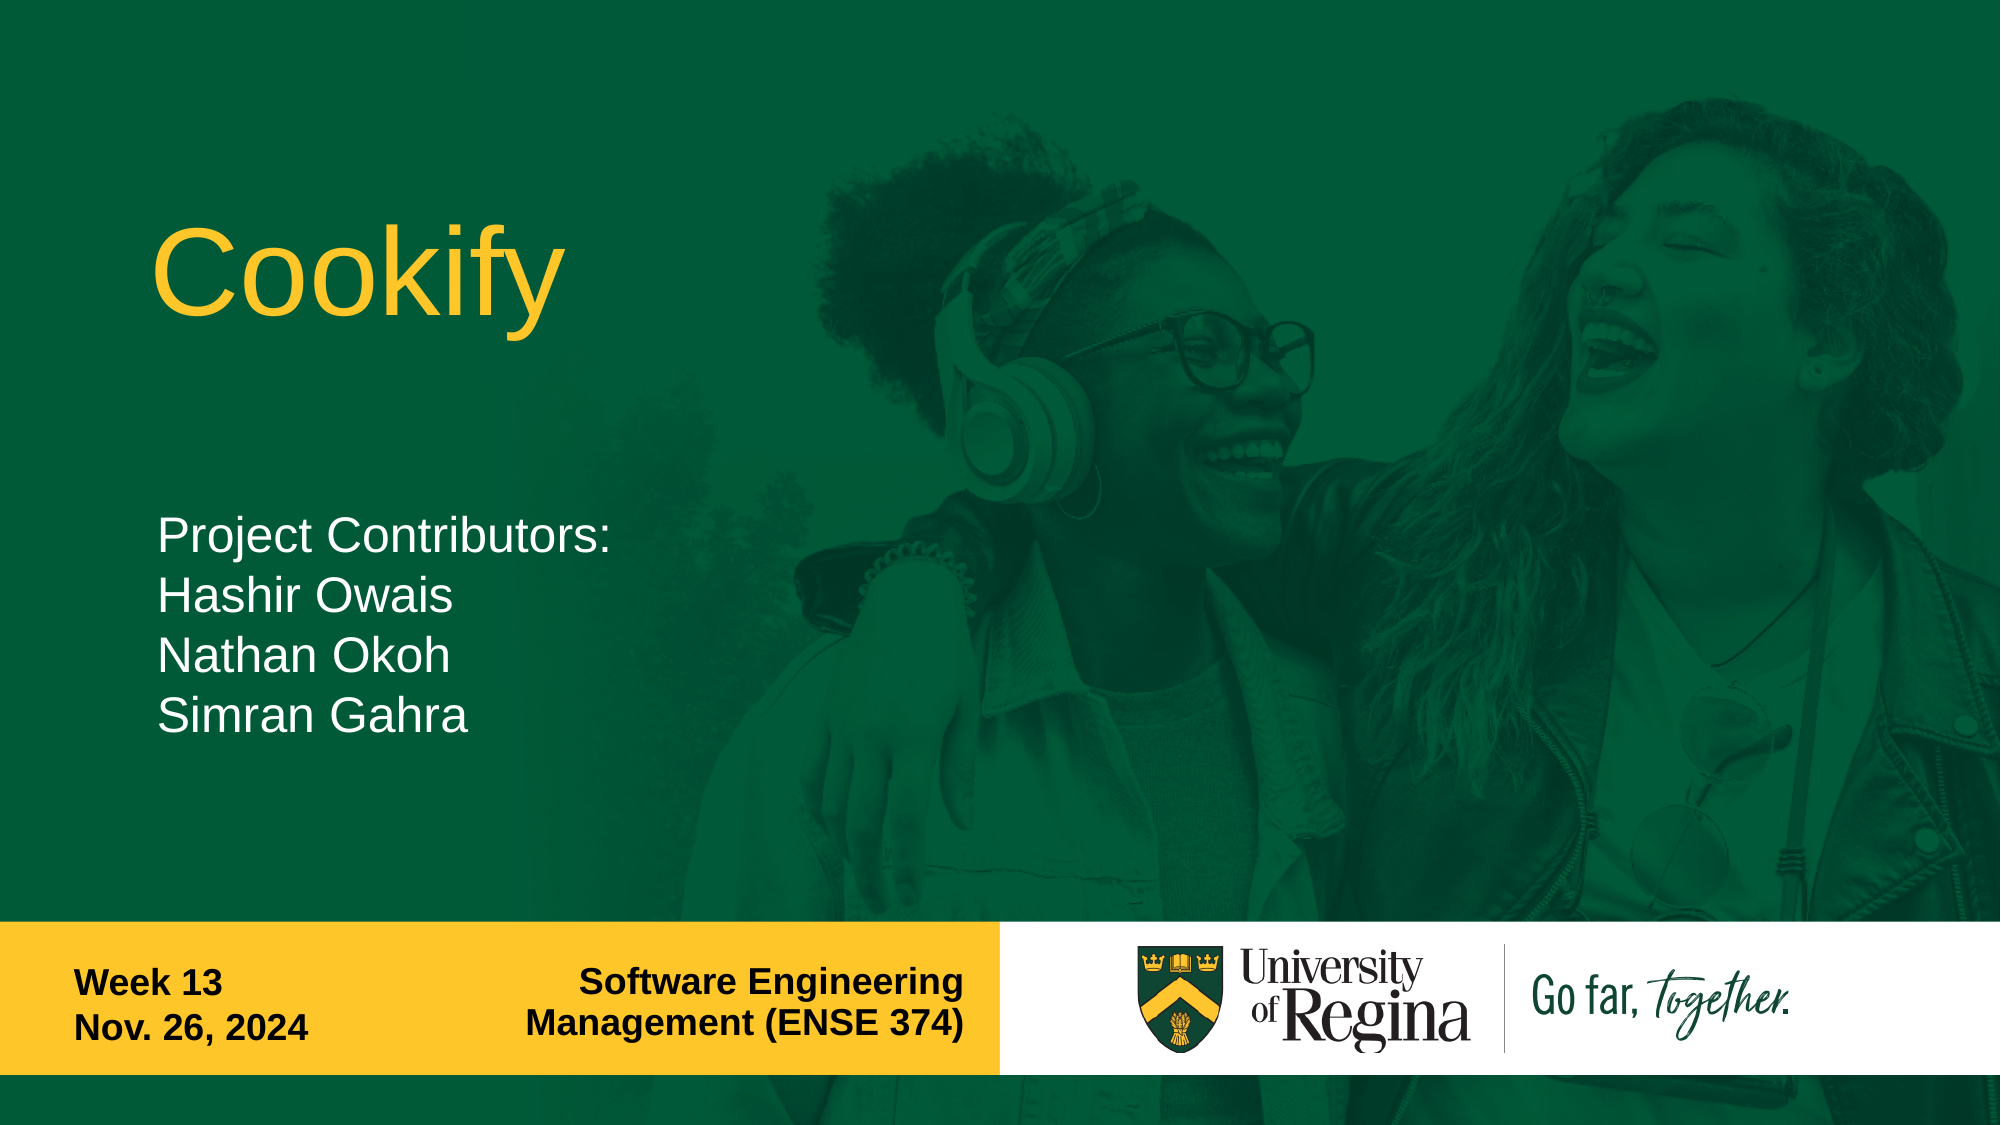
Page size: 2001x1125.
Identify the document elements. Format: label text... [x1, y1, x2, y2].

picture [0, 0, 2000, 921]
title Cookify [134, 200, 1896, 355]
subtitle Project Contributors: Hashir Owais Nathan Okoh Simran Gahra [141, 494, 1903, 753]
text_box Software Engineering Management (ENSE 374) [508, 957, 980, 1048]
picture [0, 1075, 2000, 1125]
list Week 13 Nov. 26, 2024 [58, 957, 428, 1048]
